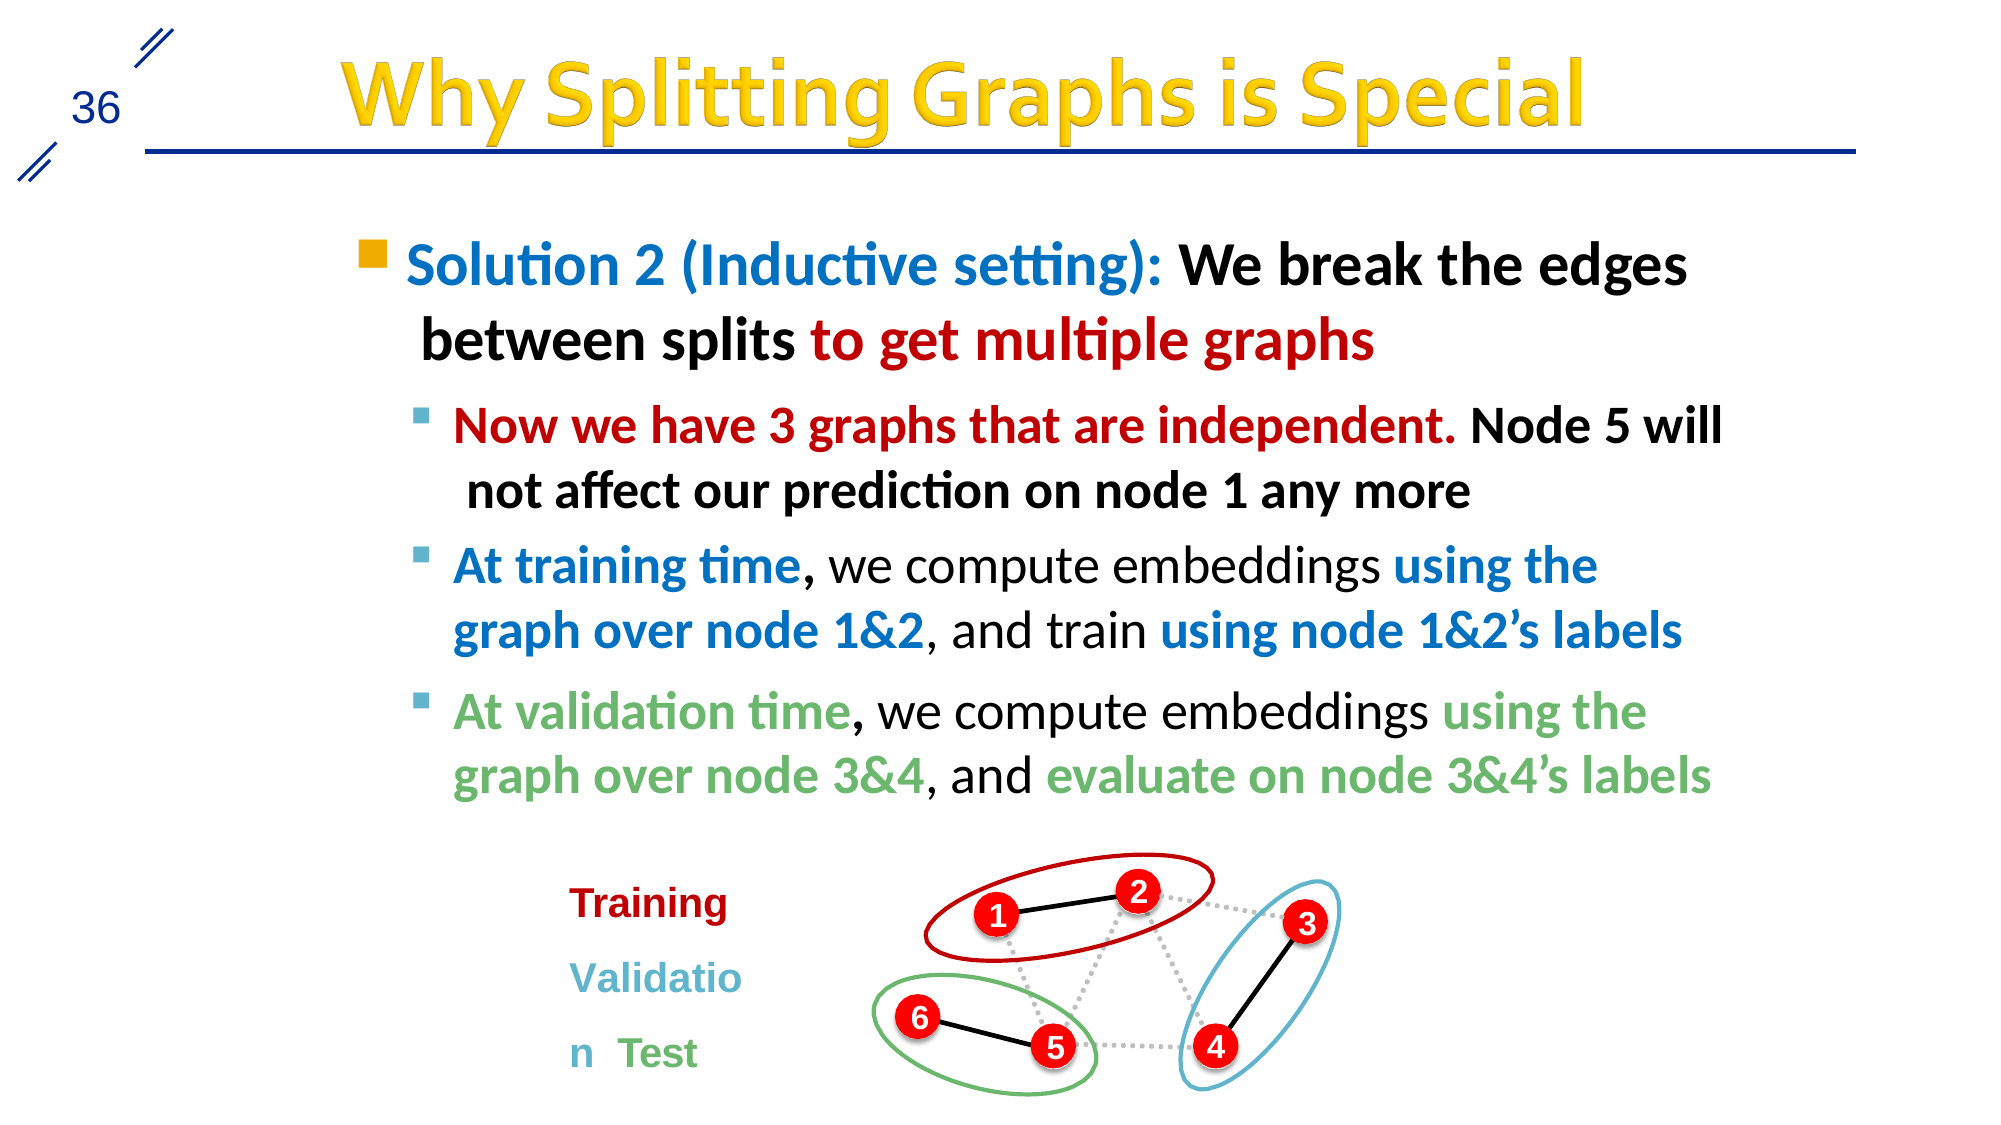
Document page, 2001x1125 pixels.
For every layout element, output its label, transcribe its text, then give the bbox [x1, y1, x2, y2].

text_box Training Validation Test [567, 877, 768, 1076]
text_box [871, 852, 1342, 1097]
text_box Solution 2 (Inductive setting): We break the edges between splits to get multiple graphs Now we have 3 graphs that are independent. Node 5 will not affect our prediction on node 1 any more At training time, we compute embeddings using the graph over node 1&2, and train using node 1&2’s labels At validation time, we compute embeddings using the graph over node 3&4, and evaluate on node 3&4’s labels [351, 221, 1735, 805]
picture [339, 56, 1582, 149]
